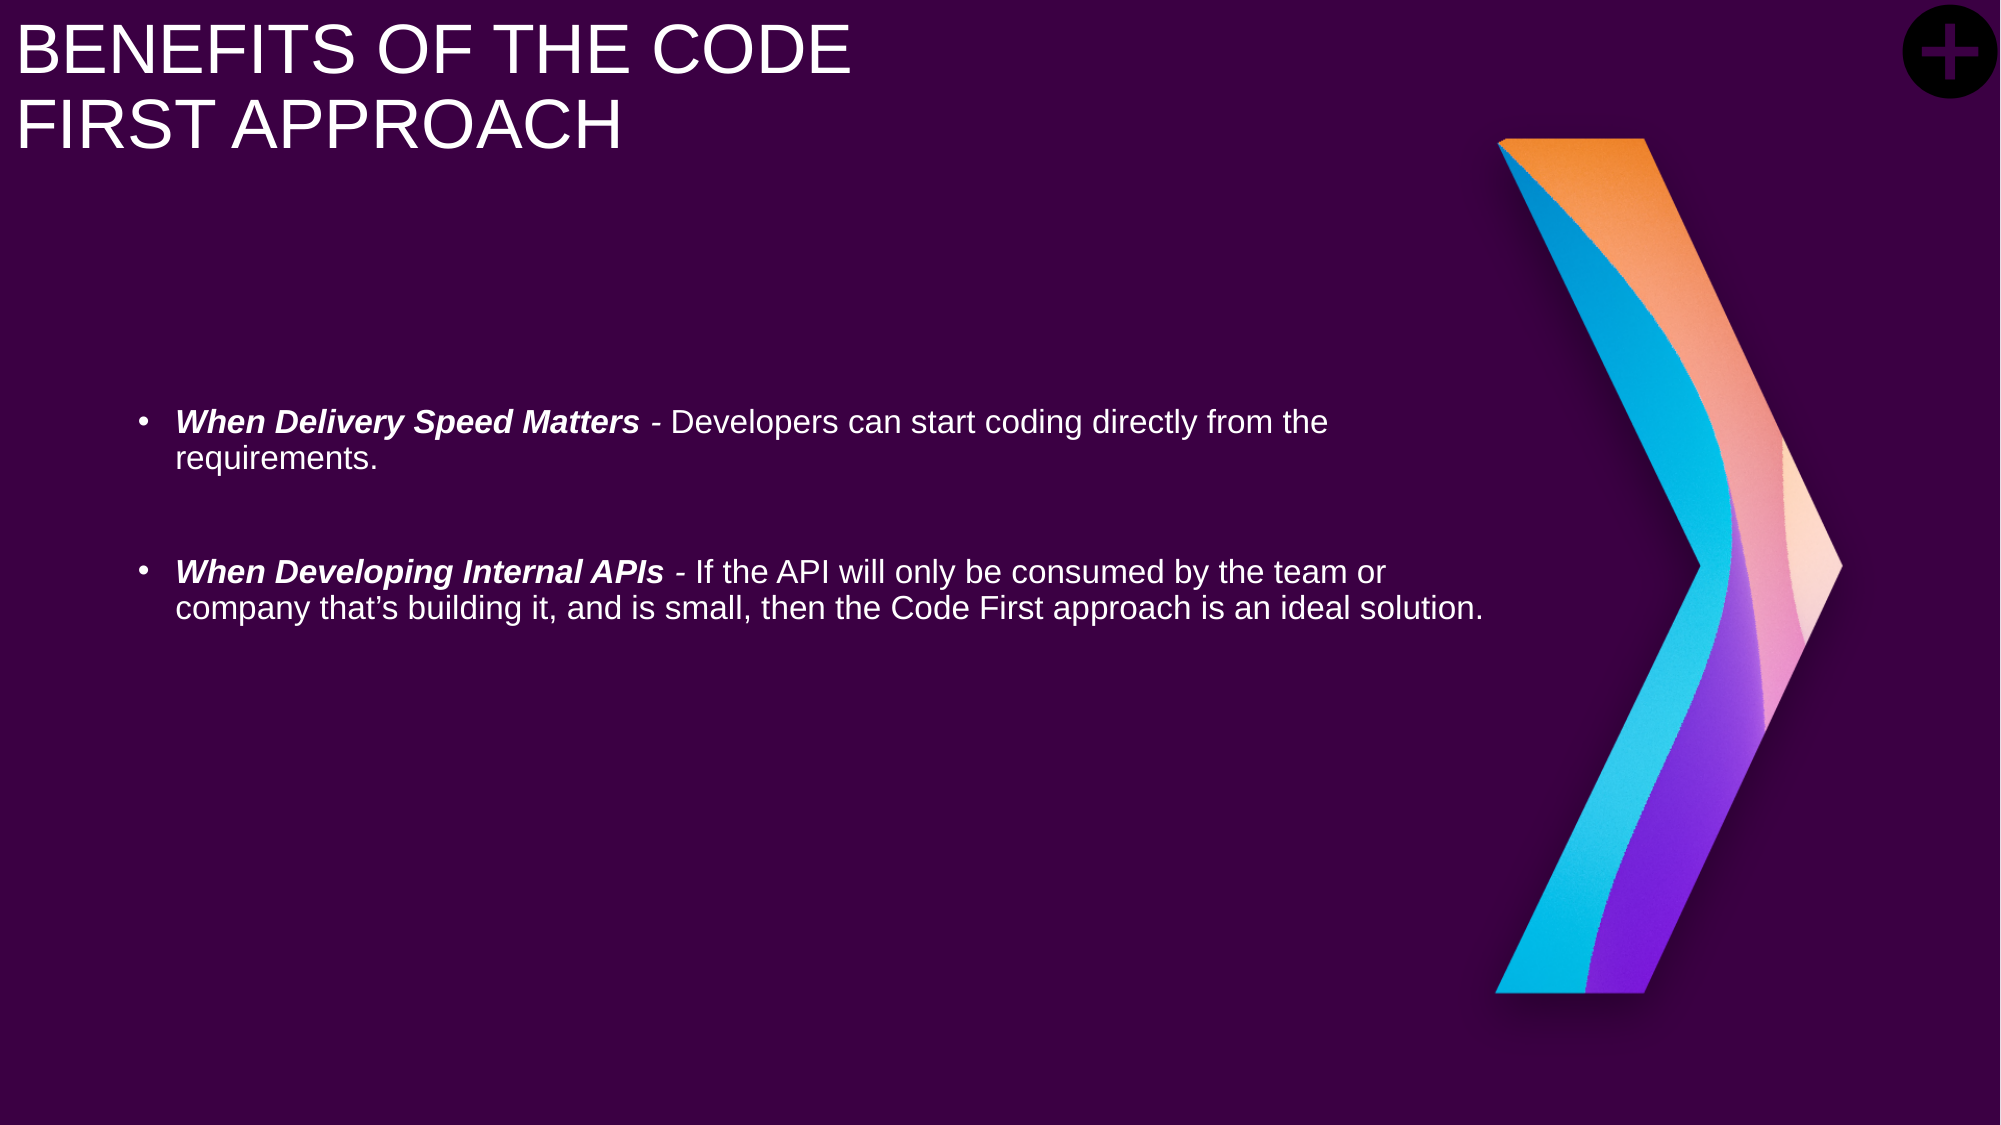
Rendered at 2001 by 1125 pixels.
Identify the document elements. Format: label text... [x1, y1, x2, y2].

text_box When Delivery Speed Matters - Developers can start coding directly from the requirements. When Developing Internal APIs - If the API will only be consumed by the team or company that’s building it, and is small, then the Code First approach is an ideal solution. [123, 397, 1520, 1003]
picture [0, 0, 2001, 1125]
text_box BENEFITS OF THE CODE FIRST APPROACH [0, 0, 927, 172]
